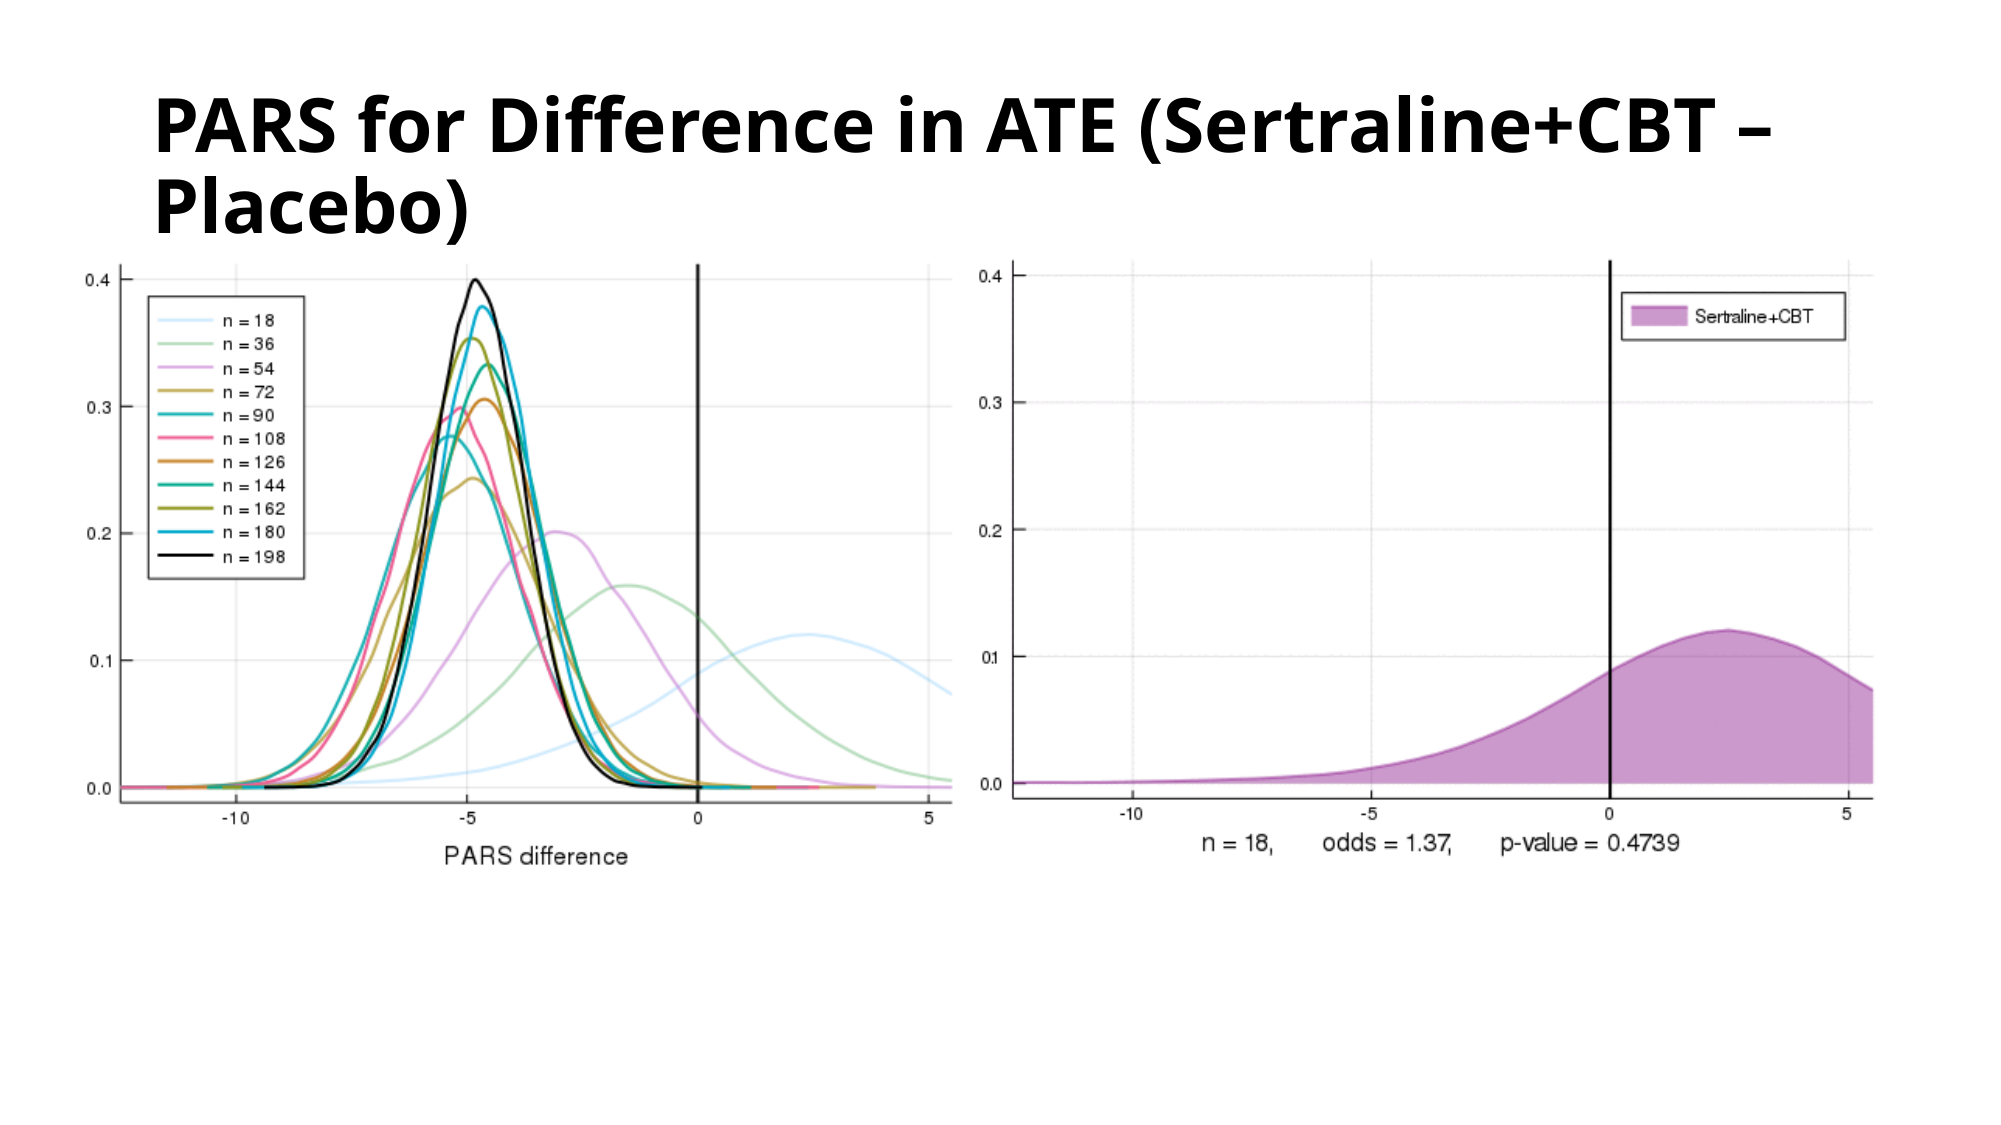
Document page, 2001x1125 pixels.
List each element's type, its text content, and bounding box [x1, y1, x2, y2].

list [52, 246, 953, 868]
title PARS for Difference in ATE (Sertraline+CBT – Placebo) [137, 59, 1863, 246]
picture [953, 242, 1892, 868]
